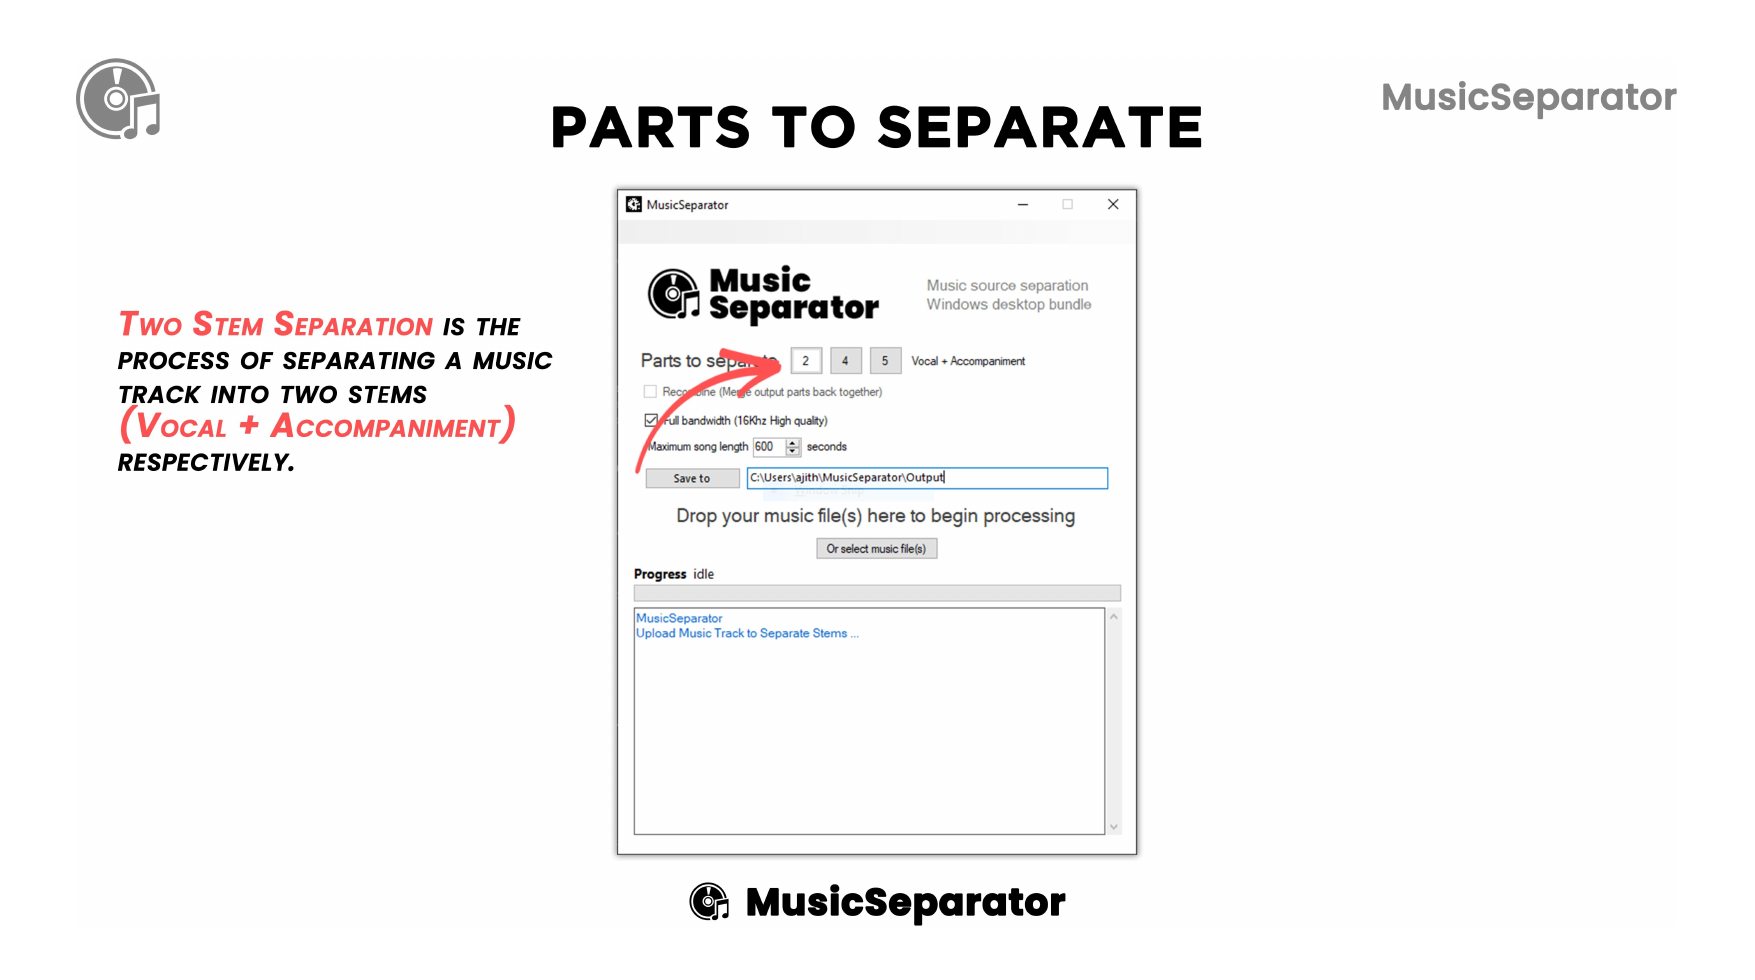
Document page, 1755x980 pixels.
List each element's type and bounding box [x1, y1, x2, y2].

picture [76, 58, 1678, 927]
